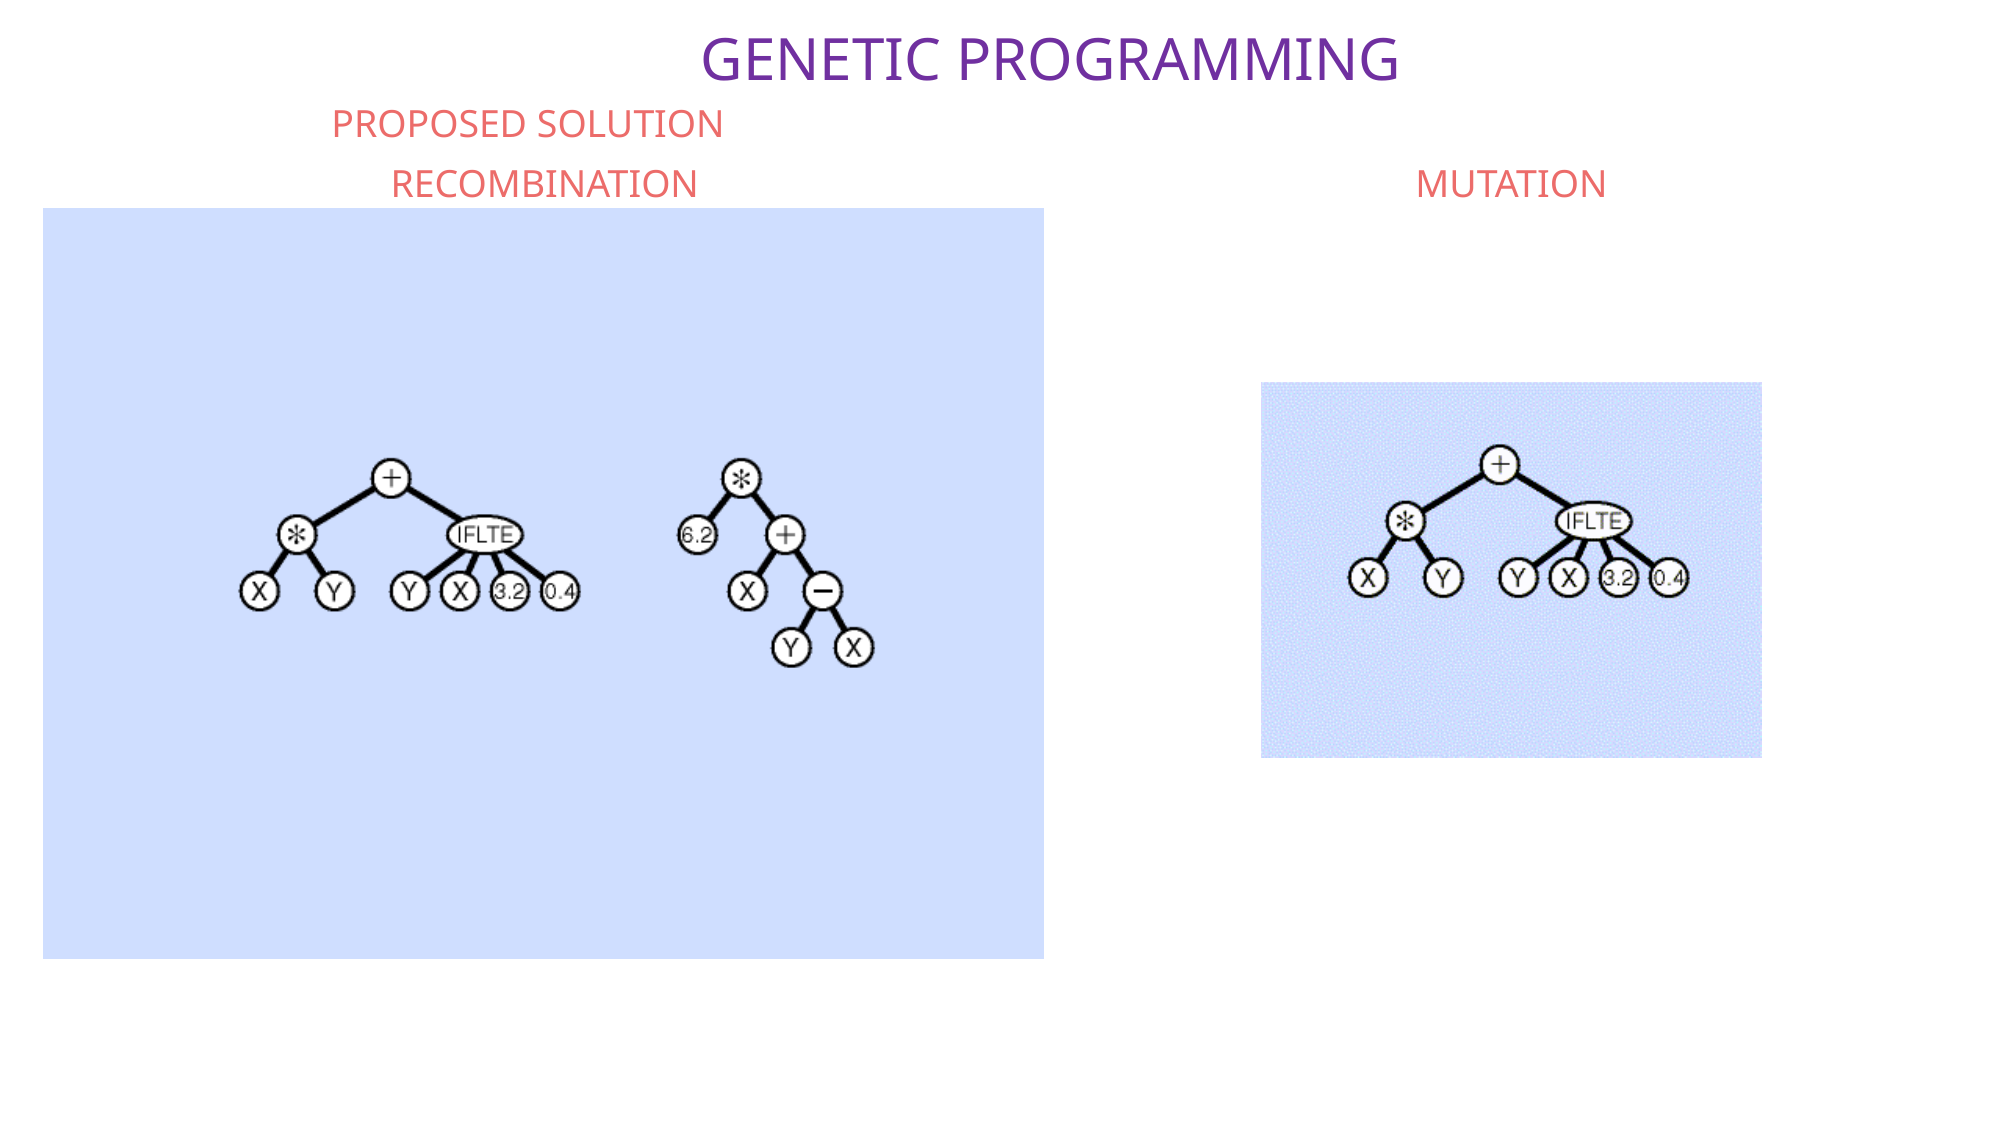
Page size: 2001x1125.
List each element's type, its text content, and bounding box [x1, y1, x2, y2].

text_box GENETIC PROGRAMMING [281, 1, 1822, 100]
text_box RECOMBINATION [375, 143, 714, 208]
picture [43, 208, 1044, 959]
text_box PROPOSED SOLUTION [316, 84, 740, 153]
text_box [1261, 143, 1762, 758]
